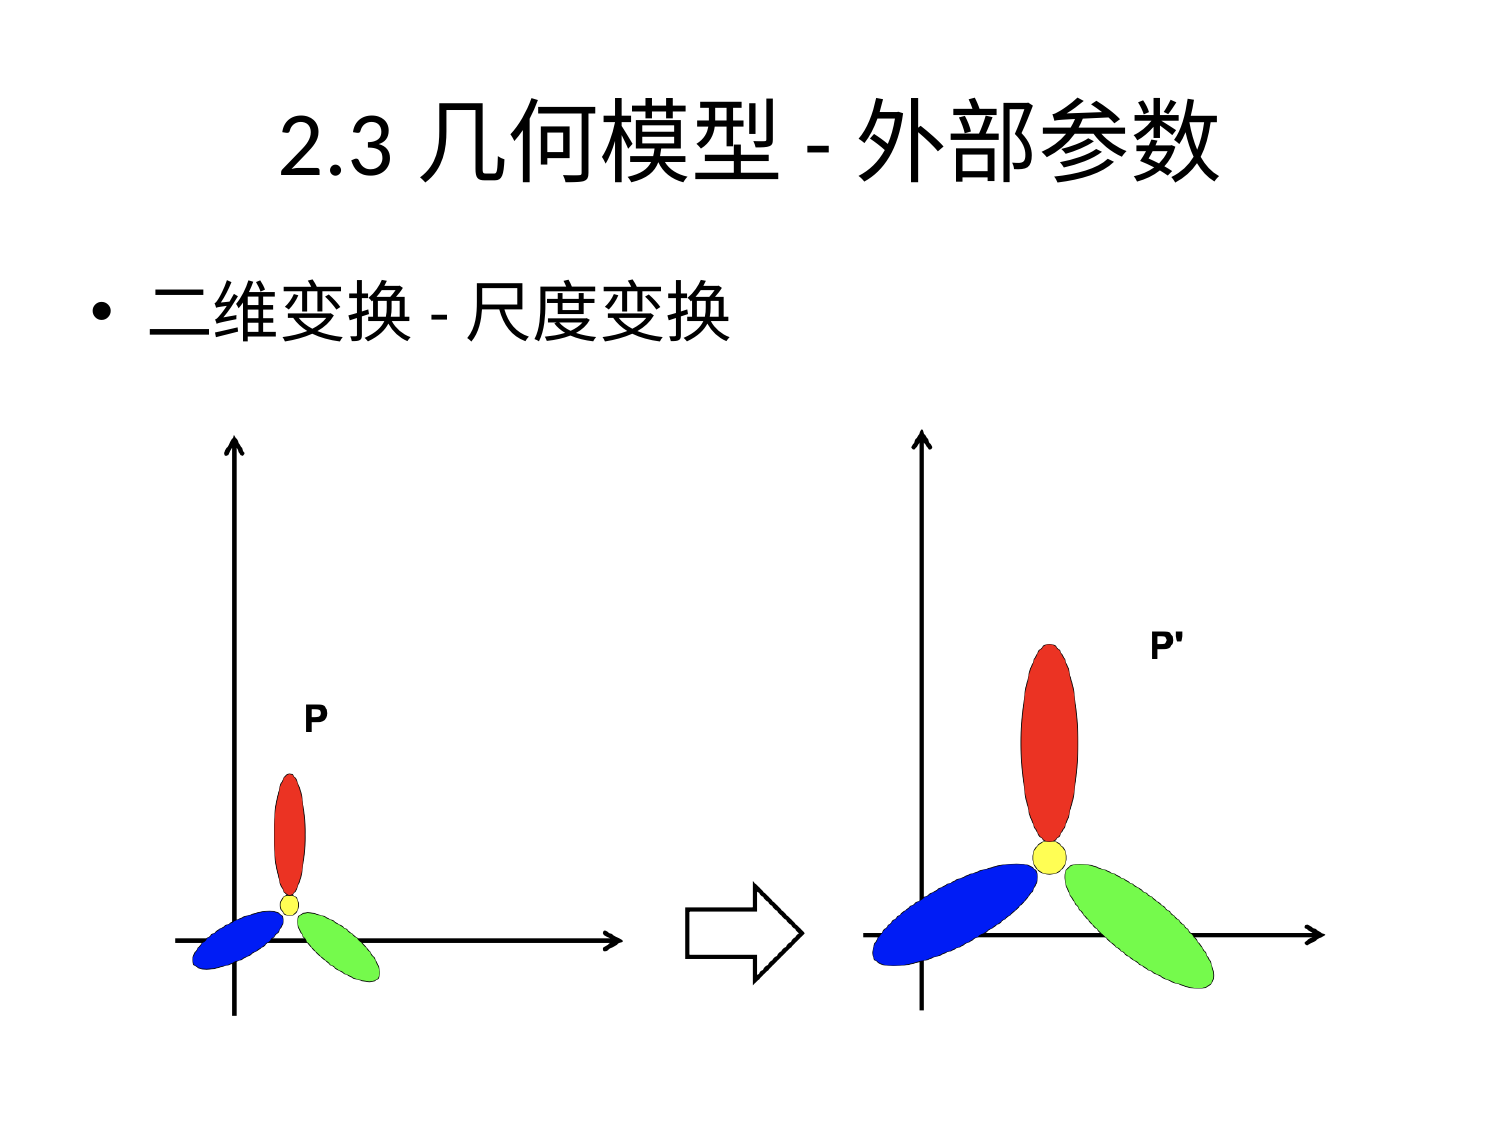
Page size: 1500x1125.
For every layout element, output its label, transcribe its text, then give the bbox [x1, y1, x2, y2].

list 二维变换-尺度变换 [75, 262, 1425, 1005]
title 2.3几何模型-外部参数 [75, 45, 1425, 233]
picture [155, 402, 1344, 1081]
